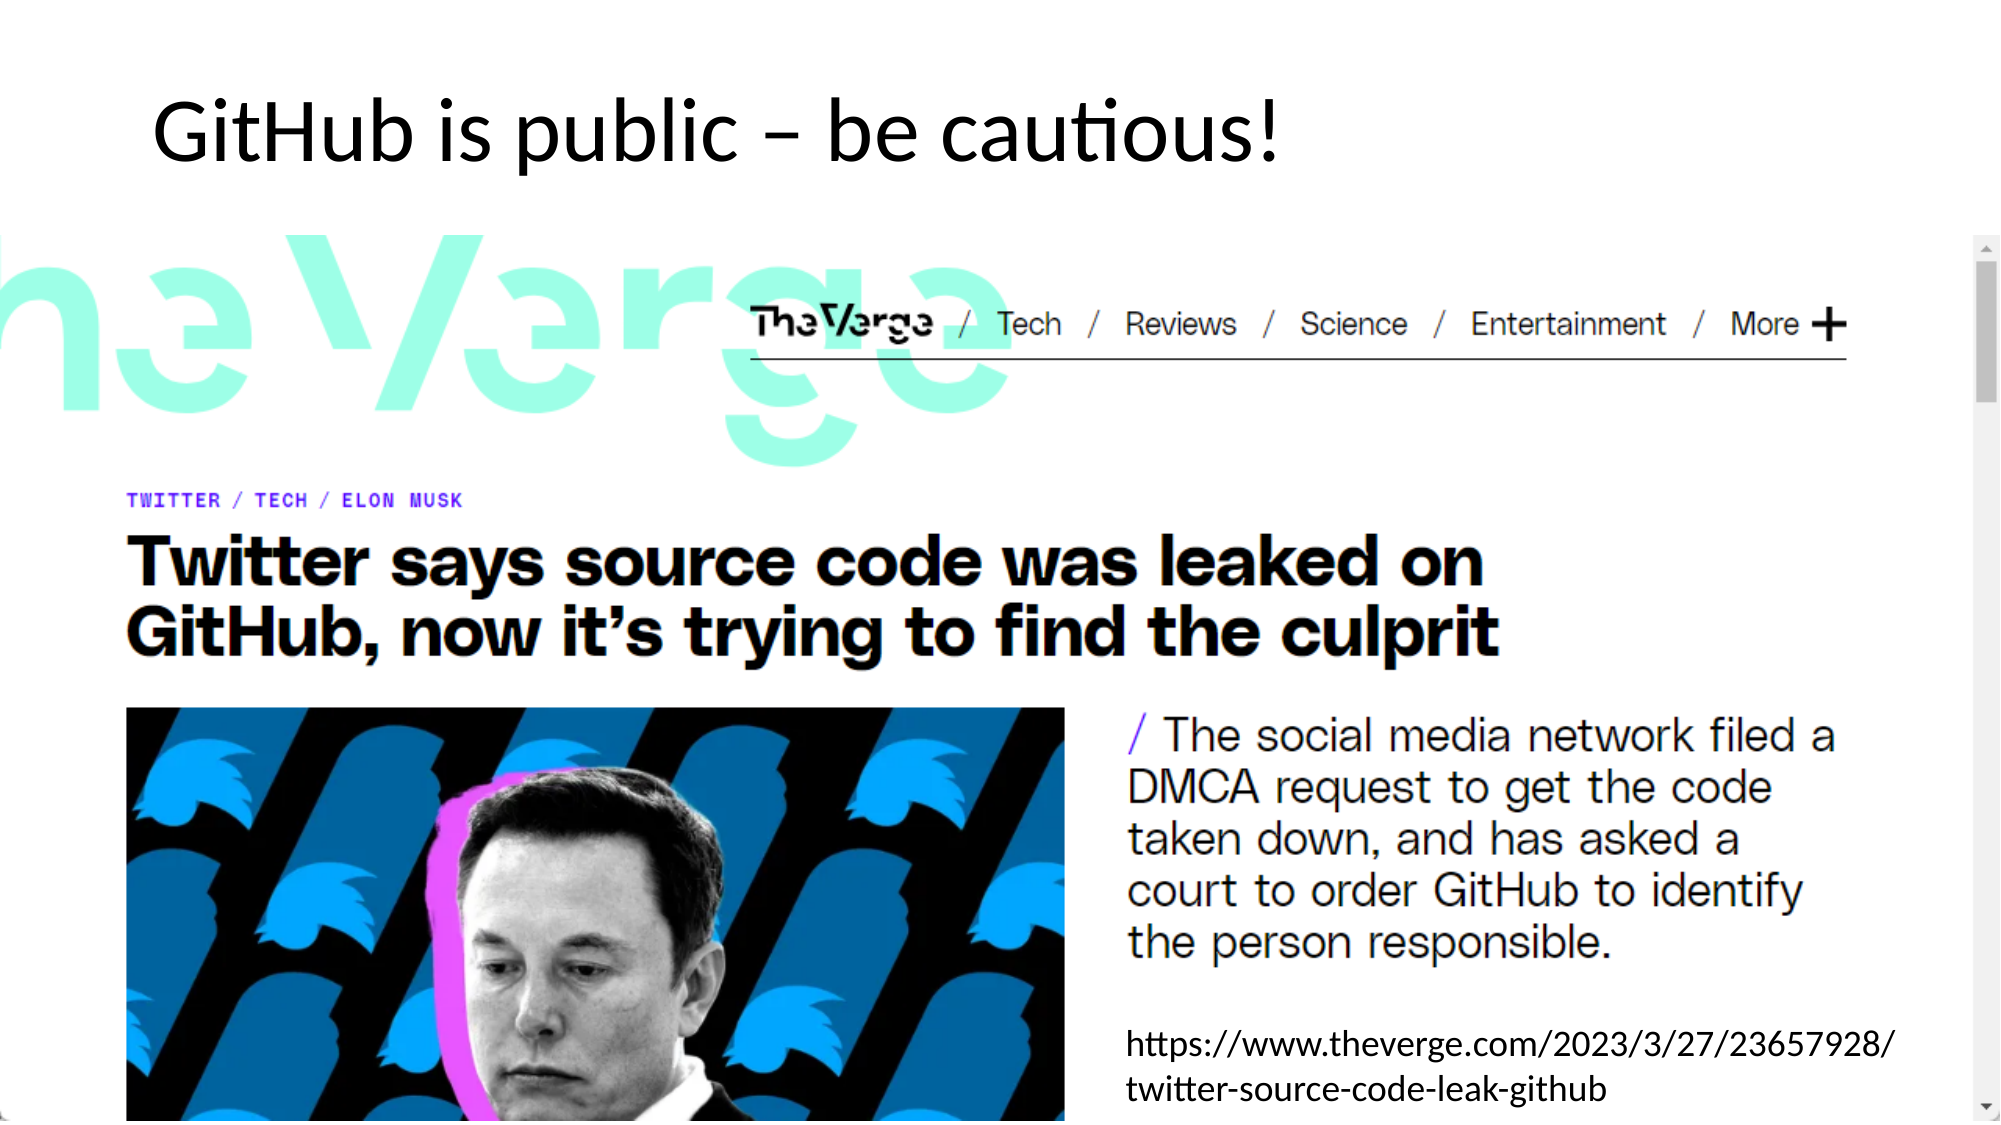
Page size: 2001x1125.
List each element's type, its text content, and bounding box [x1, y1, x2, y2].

title GitHub is public – be cautious! [137, 59, 1863, 205]
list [0, 235, 2000, 1121]
